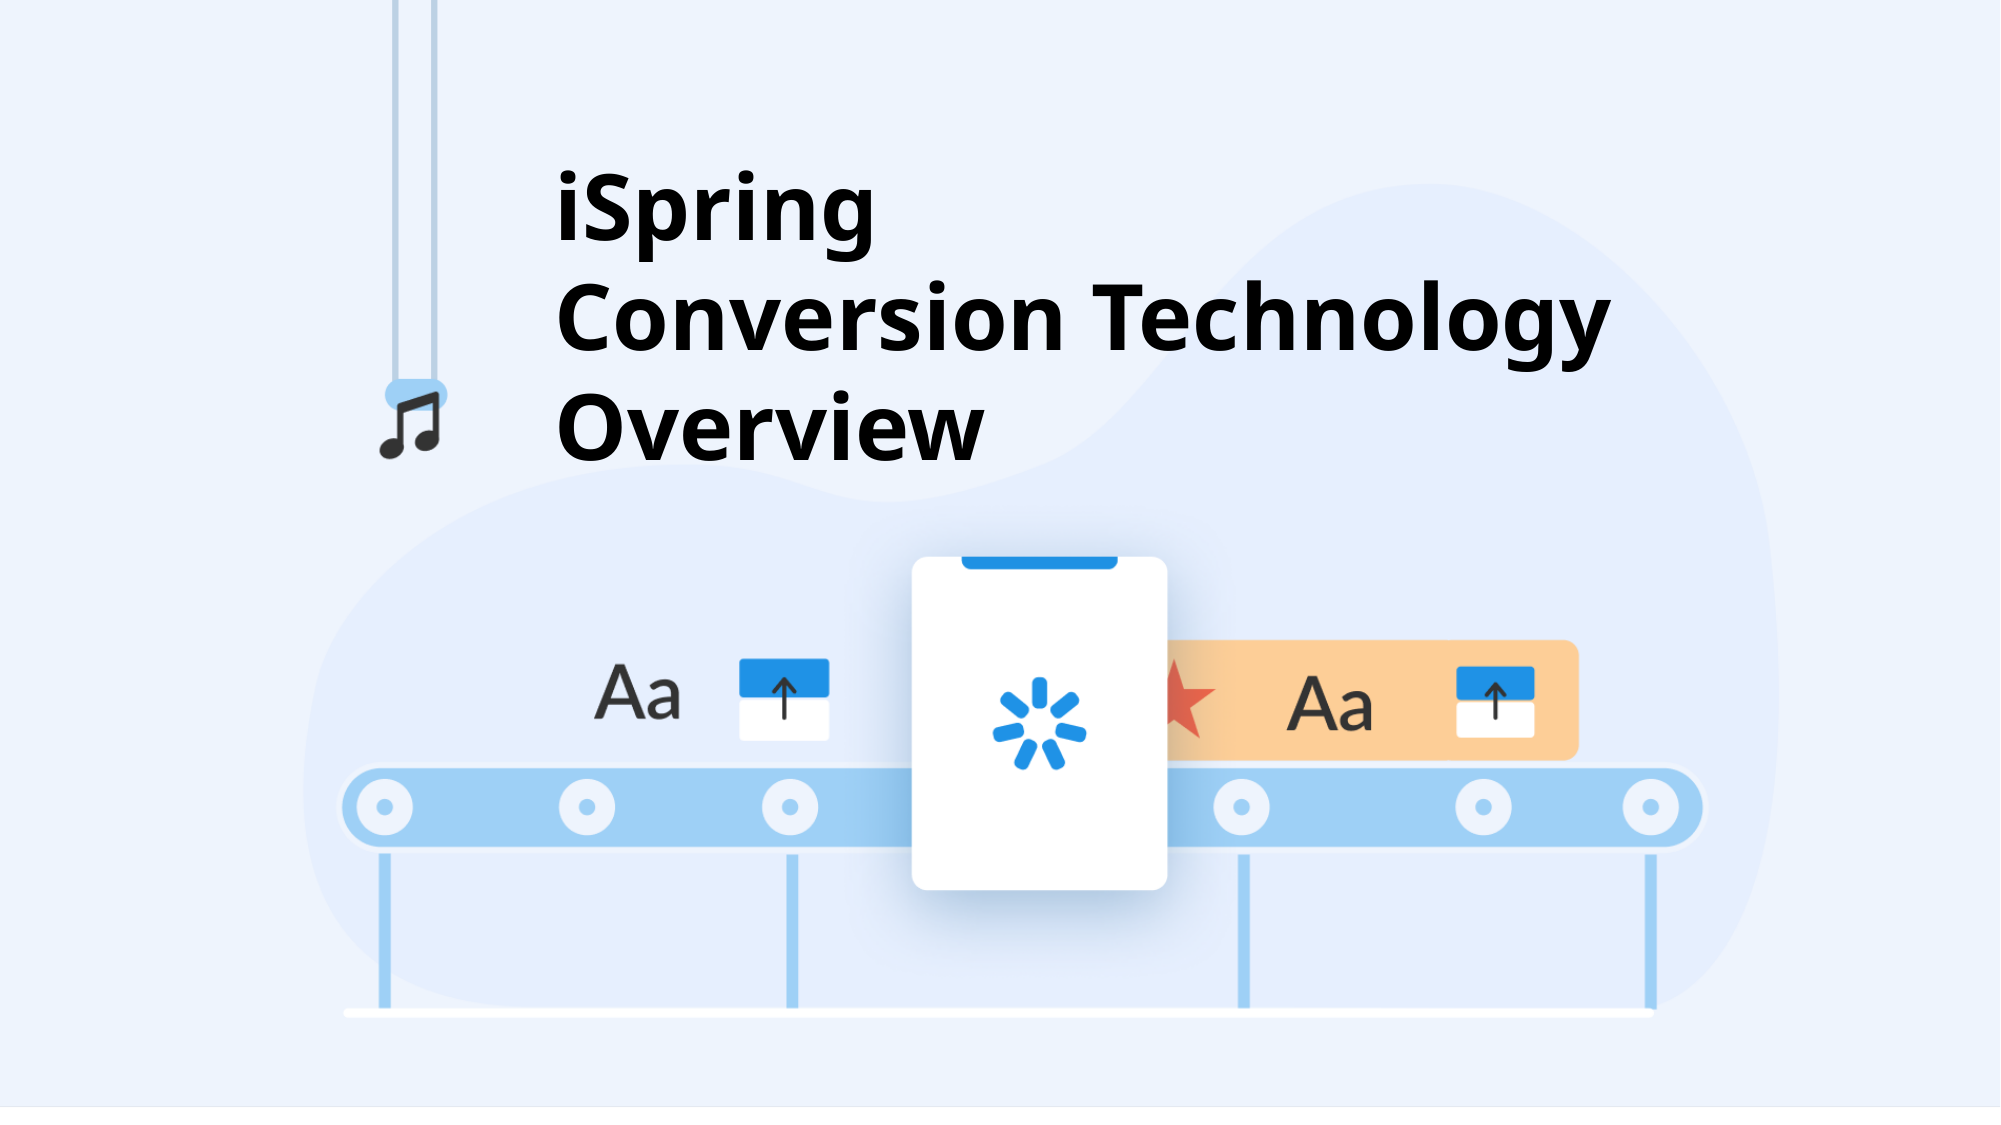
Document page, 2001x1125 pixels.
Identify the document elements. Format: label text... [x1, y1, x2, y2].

title iSpring Conversion Technology Overview [539, 219, 1662, 408]
picture [0, 0, 2001, 1125]
